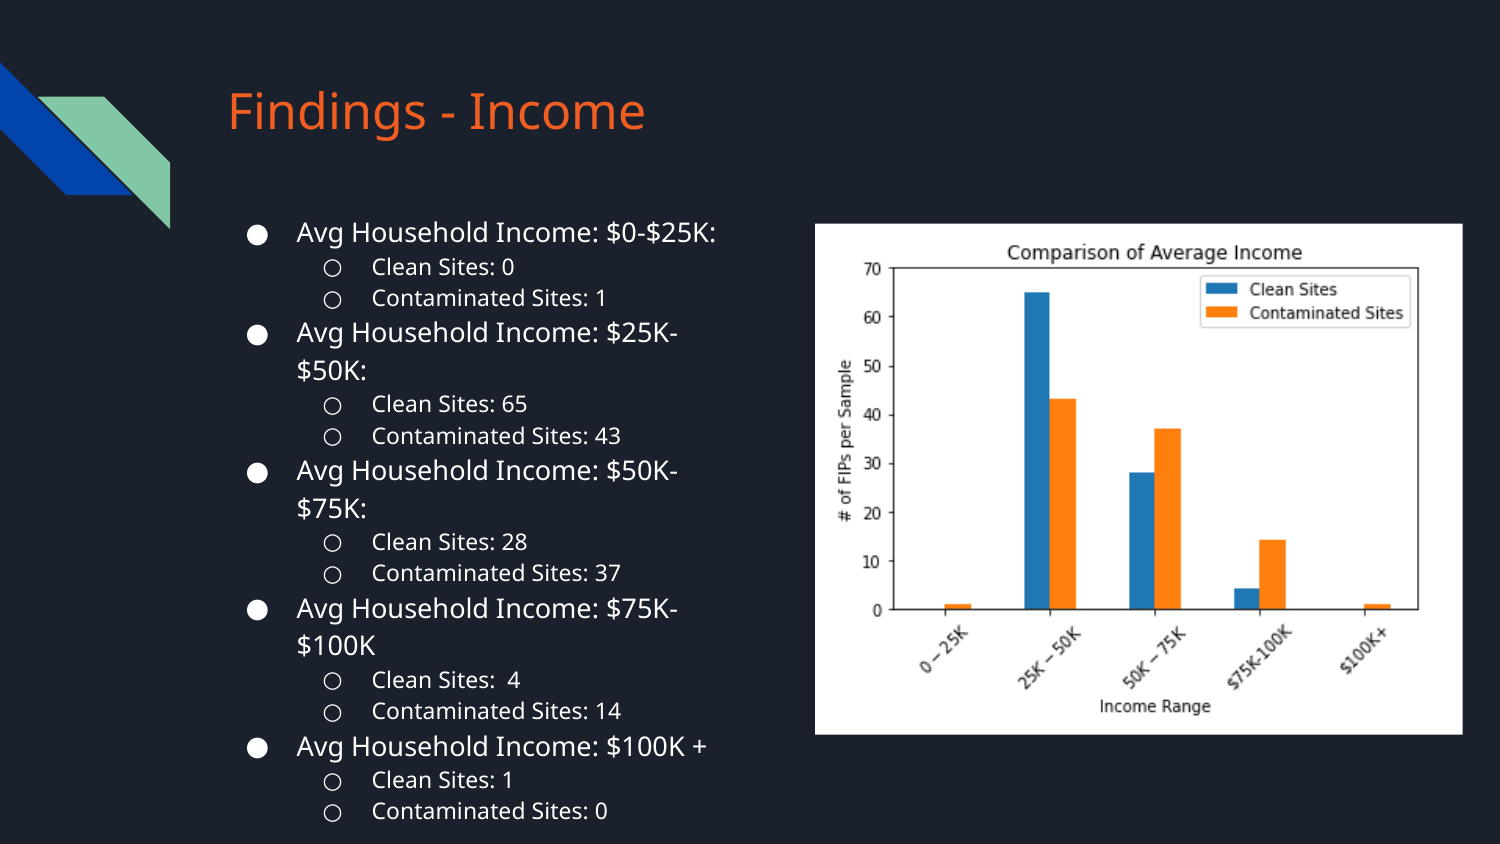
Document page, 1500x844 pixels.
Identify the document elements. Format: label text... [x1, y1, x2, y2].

text_box [815, 223, 1463, 735]
picture [829, 233, 1427, 725]
title Findings - Income [212, 64, 1368, 215]
list Avg Household Income: $0-$25K: Clean Sites: 0 Contaminated Sites: 1 Avg Household Income: $25K-$50K: Clean Sites: 65 Contaminated Sites: 43 Avg Household Income: $50K- $75K: Clean Sites: 28 Contaminated Sites: 37 Avg Household Income: $75K-$100K Clean Sites: 4 Contaminated Sites: 14 Avg Household Income: $100K + Clean Sites: 1 Contaminated Sites: 0 [206, 195, 759, 725]
